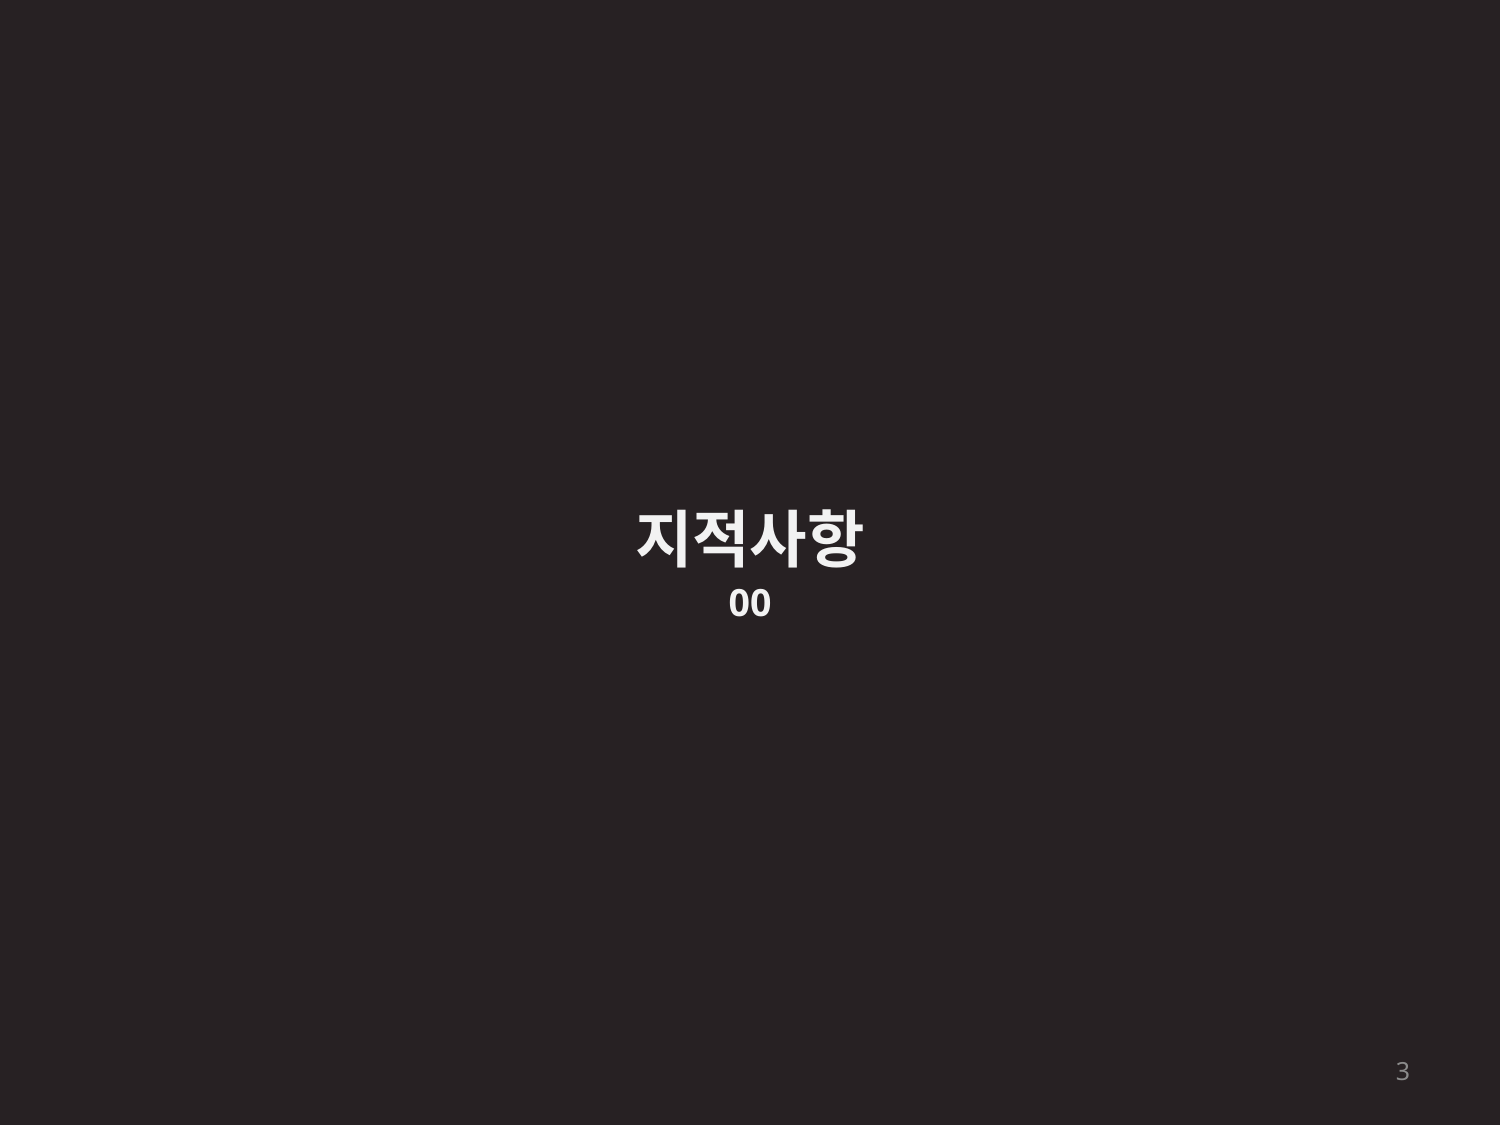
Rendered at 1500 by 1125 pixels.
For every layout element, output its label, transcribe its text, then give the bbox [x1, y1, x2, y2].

slide_number 3 [1074, 1042, 1425, 1103]
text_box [609, 492, 891, 633]
